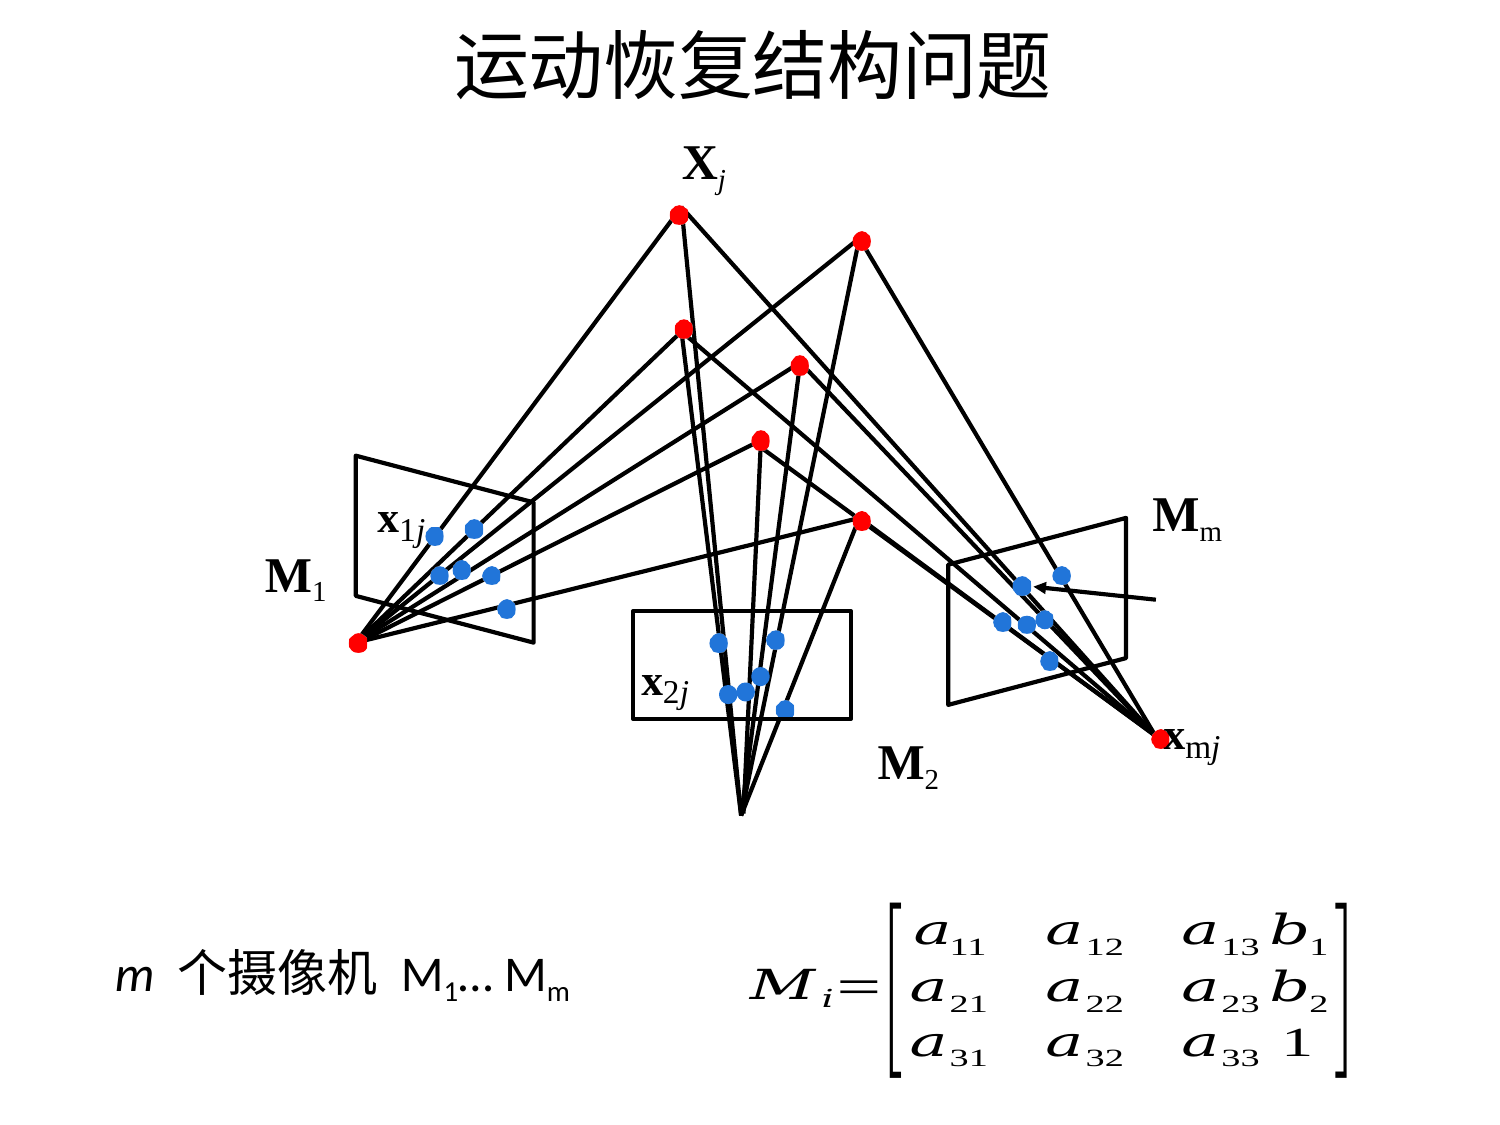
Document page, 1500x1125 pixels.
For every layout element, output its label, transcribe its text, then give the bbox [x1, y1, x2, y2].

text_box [262, 127, 1228, 816]
text_box m 个摄像机 M1… Mm [112, 939, 634, 1007]
title 运动恢复结构问题 [230, 16, 1274, 207]
